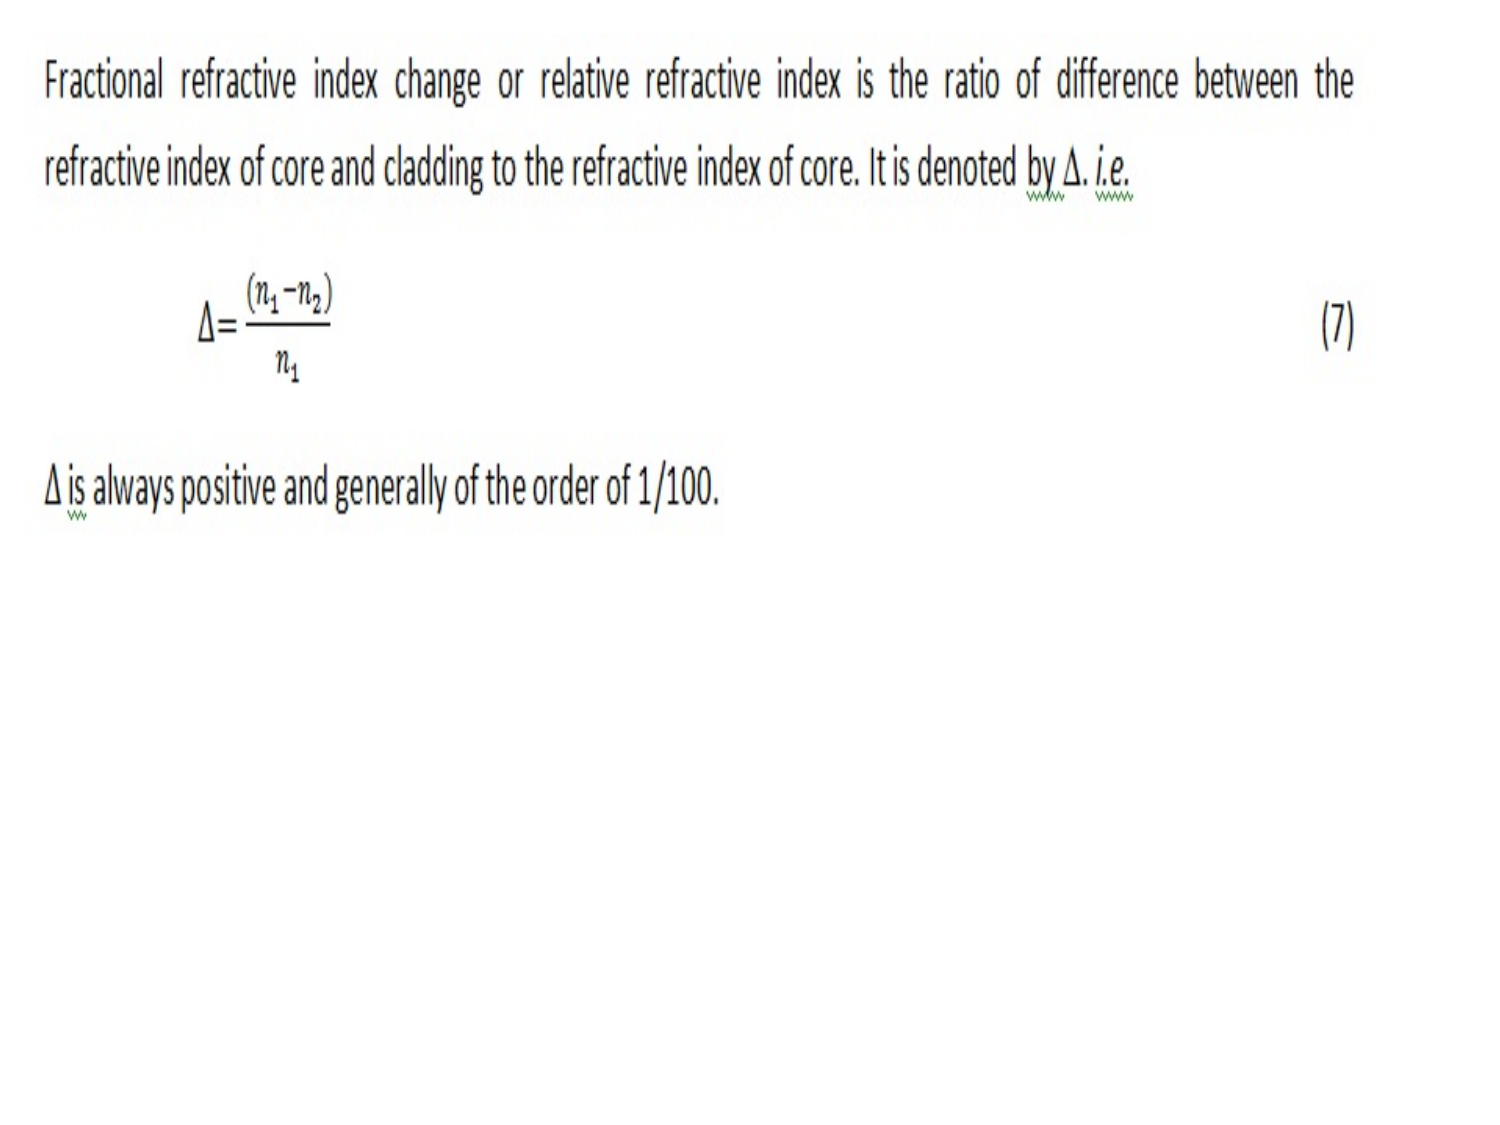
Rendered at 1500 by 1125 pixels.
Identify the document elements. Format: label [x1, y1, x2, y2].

picture [24, 33, 1429, 563]
